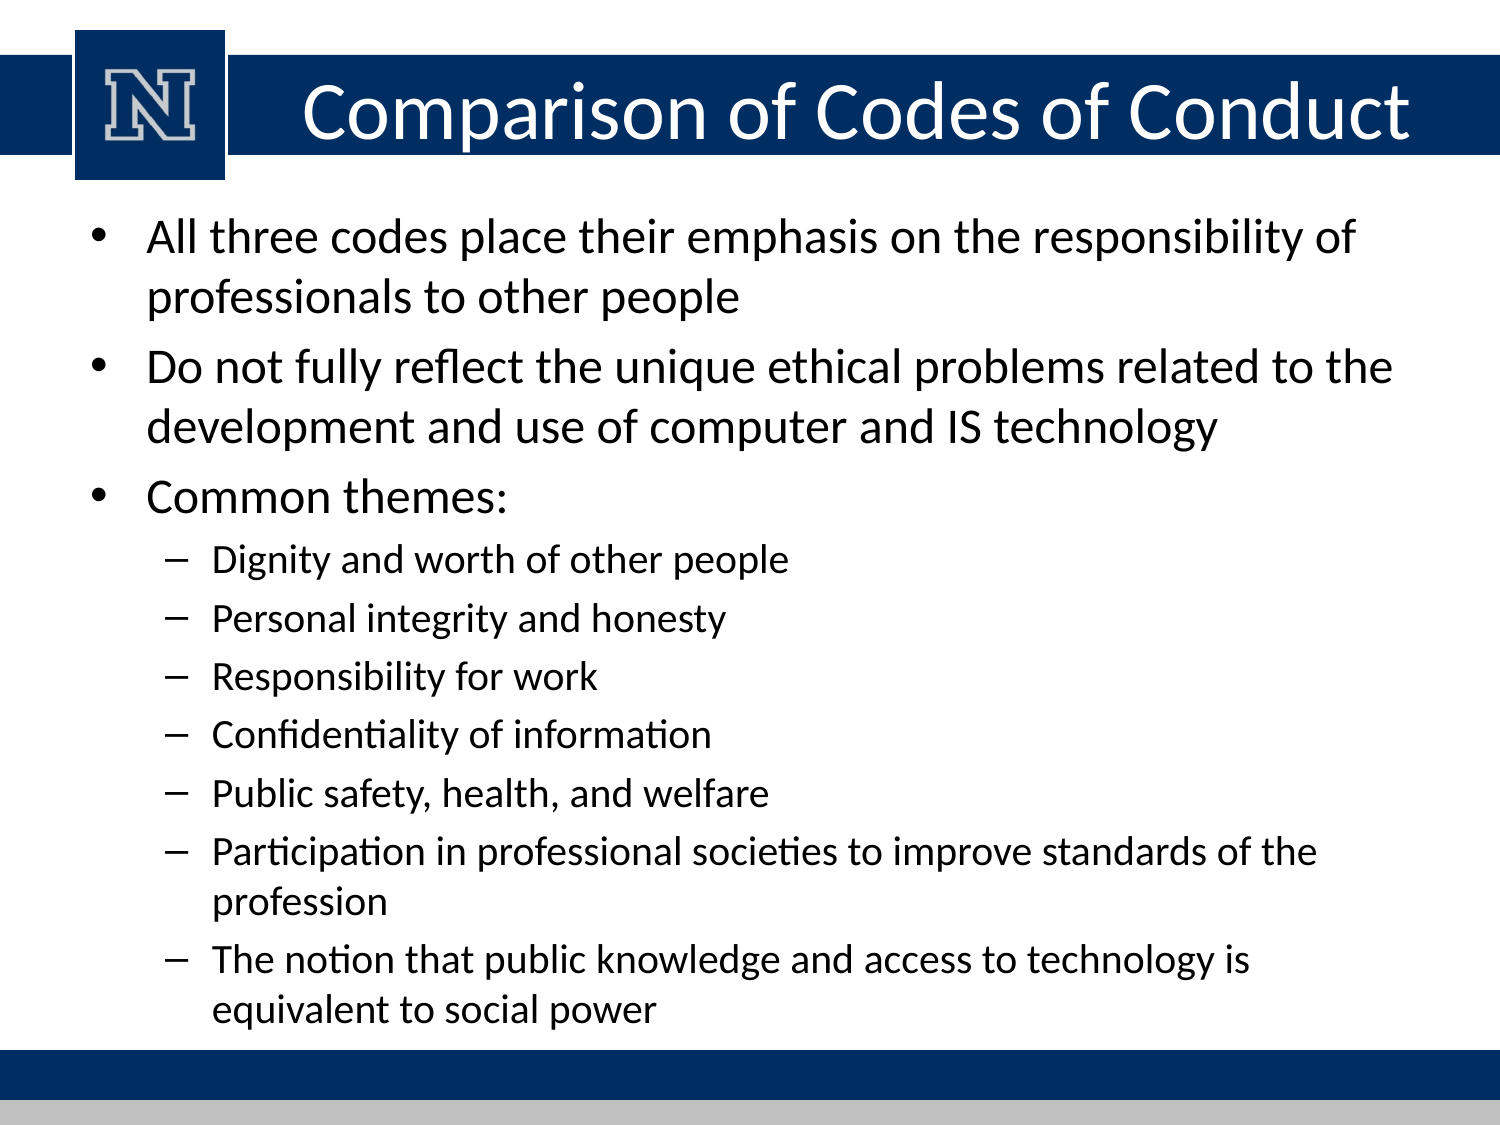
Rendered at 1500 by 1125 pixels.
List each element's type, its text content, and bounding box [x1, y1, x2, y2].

title Comparison of Codes of Conduct [287, 12, 1475, 200]
list All three codes place their emphasis on the responsibility of professionals to other people Do not fully reflect the unique ethical problems related to the development and use of computer and IS technology Common themes: Dignity and worth of other people Personal integrity and honesty Responsibility for work Confidentiality of information Public safety, health, and welfare Participation in professional societies to improve standards of the profession The notion that public knowledge and access to technology is equivalent to social power [75, 196, 1425, 989]
picture [75, 30, 225, 180]
